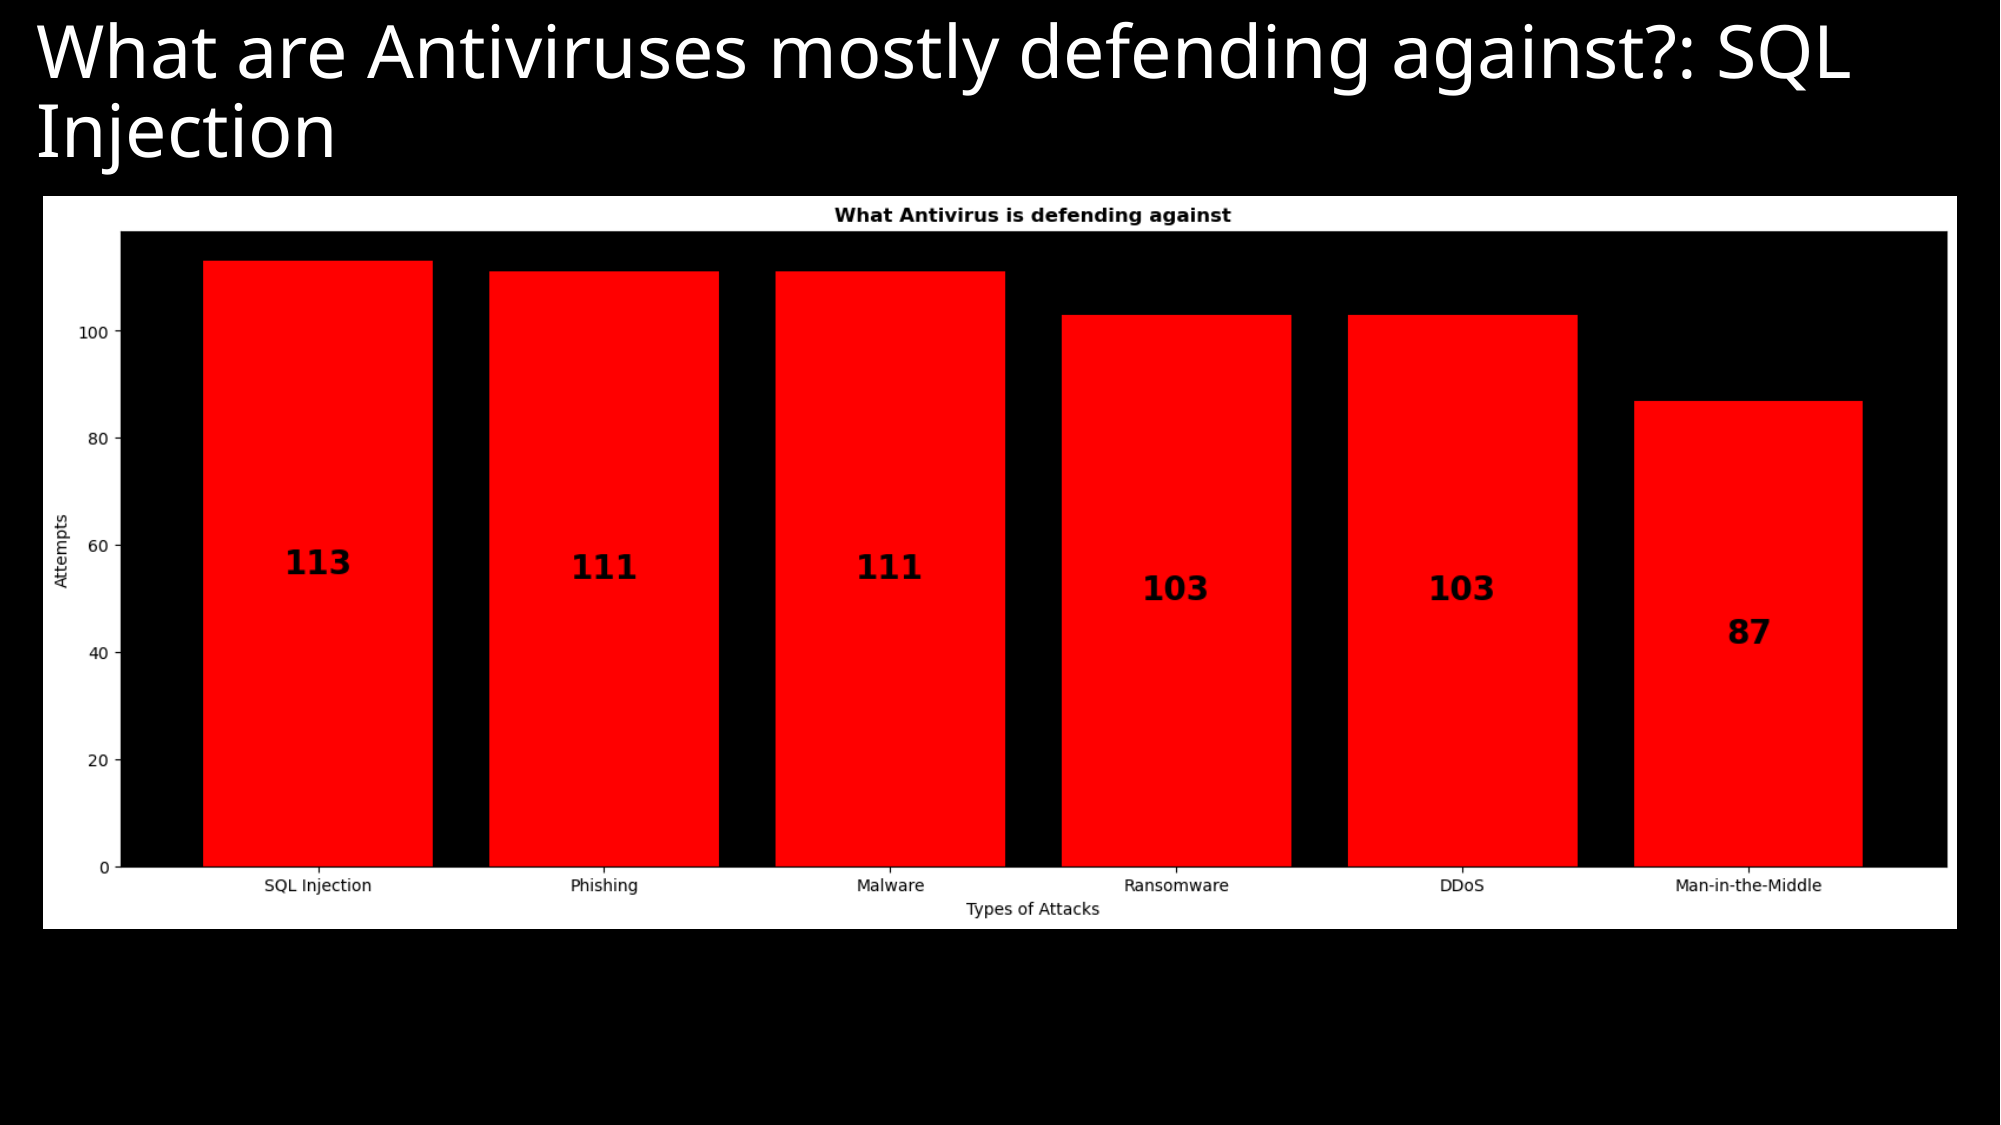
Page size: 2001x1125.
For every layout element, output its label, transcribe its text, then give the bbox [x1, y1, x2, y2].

title What are Antiviruses mostly defending against?: SQL Injection [21, 7, 1987, 182]
picture [43, 196, 1957, 929]
